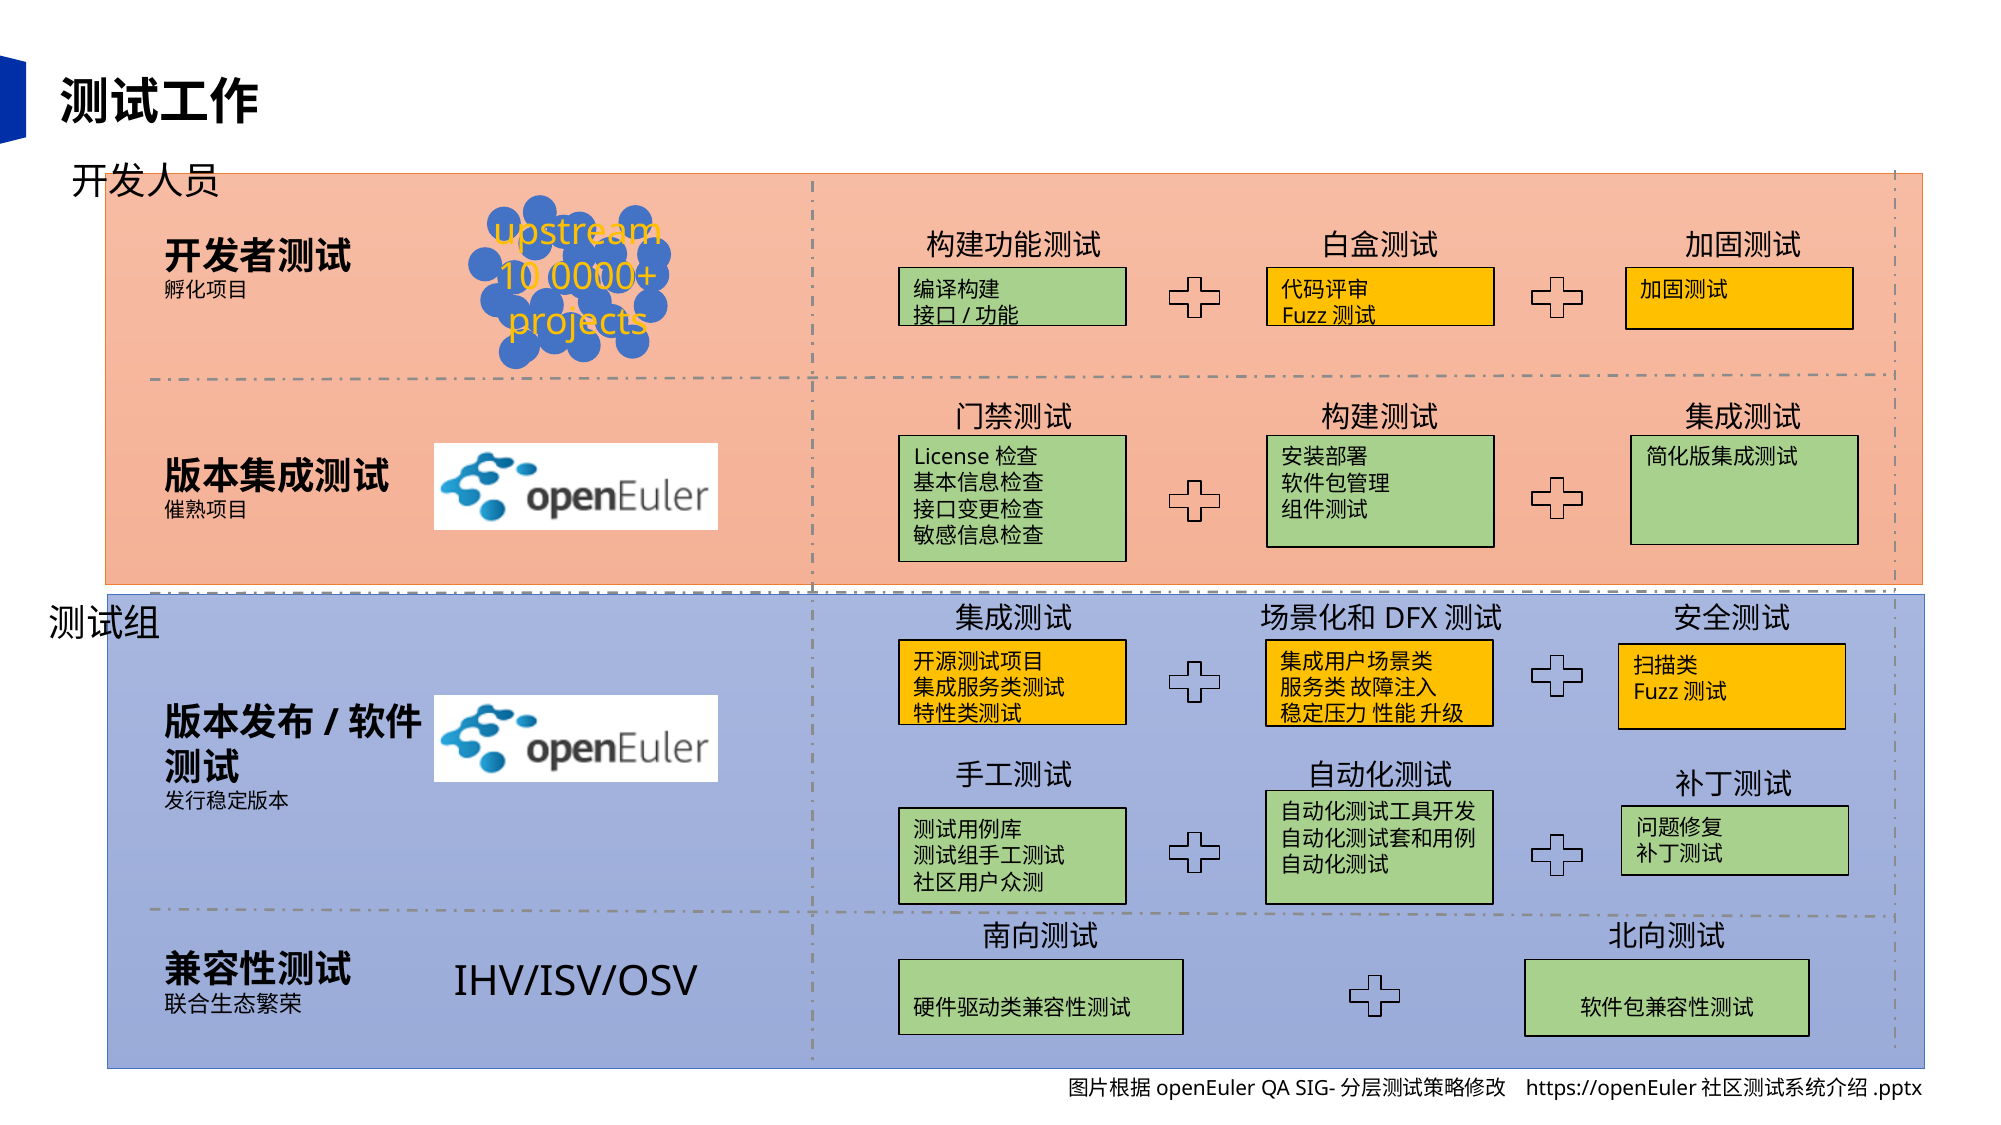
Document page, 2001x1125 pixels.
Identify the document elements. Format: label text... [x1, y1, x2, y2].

text_box [0, 54, 28, 145]
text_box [149, 169, 1895, 1068]
text_box 开发人员 [56, 149, 426, 210]
text_box [107, 641, 1053, 1069]
text_box [105, 210, 149, 585]
text_box 测试工作 [44, 62, 1284, 138]
text_box [1895, 594, 1925, 1067]
text_box 图片根据openEuler QA SIG-分层测试策略修改 https://openEuler社区测试系统介绍.pptx [1053, 1067, 1938, 1107]
text_box [1895, 173, 1923, 585]
text_box 测试组 [33, 591, 149, 641]
